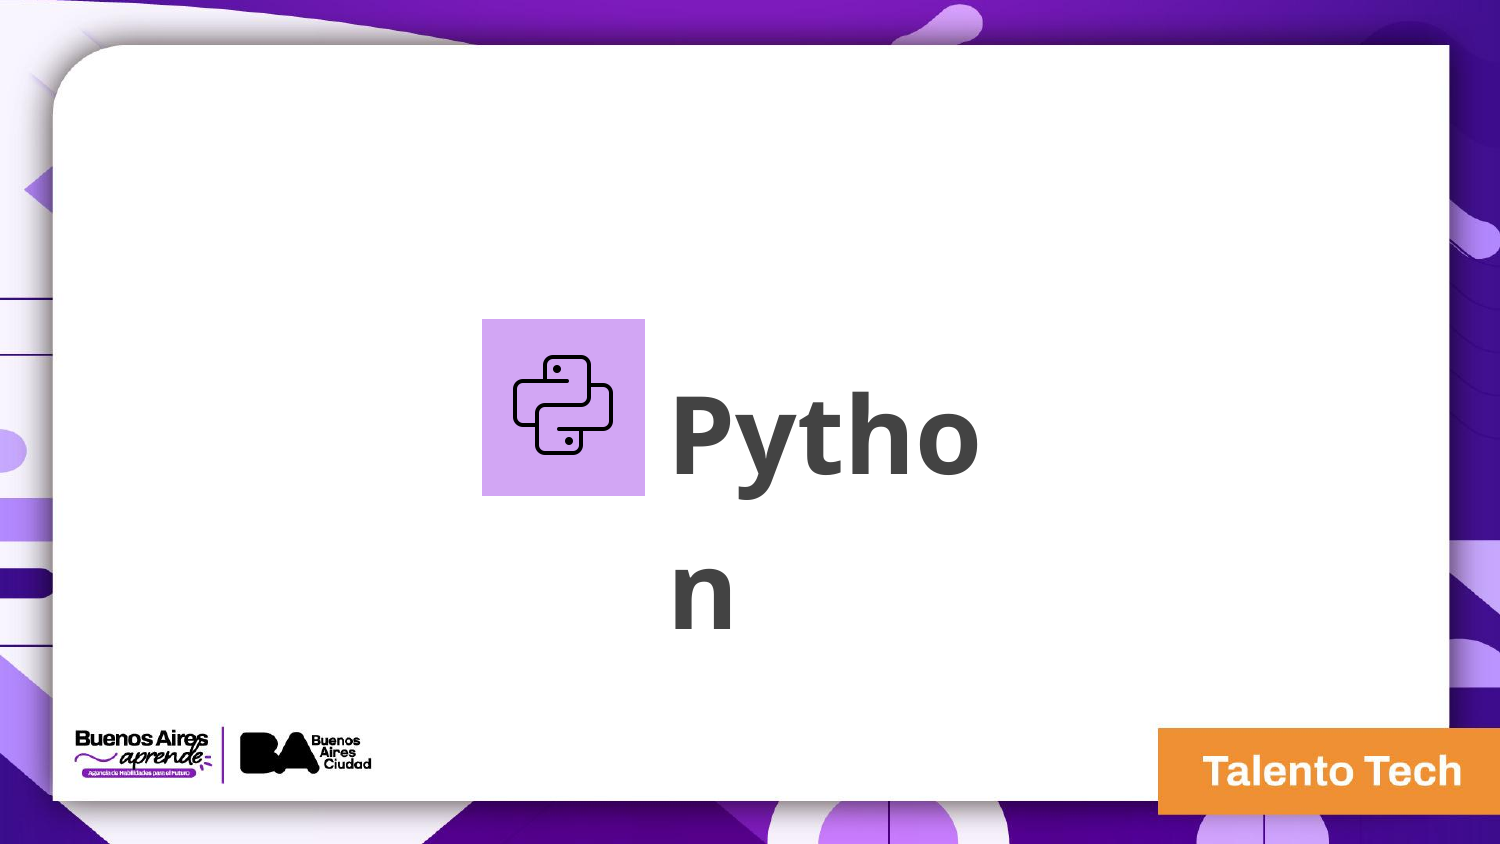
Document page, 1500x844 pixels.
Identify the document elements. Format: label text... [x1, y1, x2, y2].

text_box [481, 313, 646, 497]
picture [499, 341, 628, 470]
text_box [0, 0, 1500, 844]
text_box Python [667, 341, 1019, 652]
